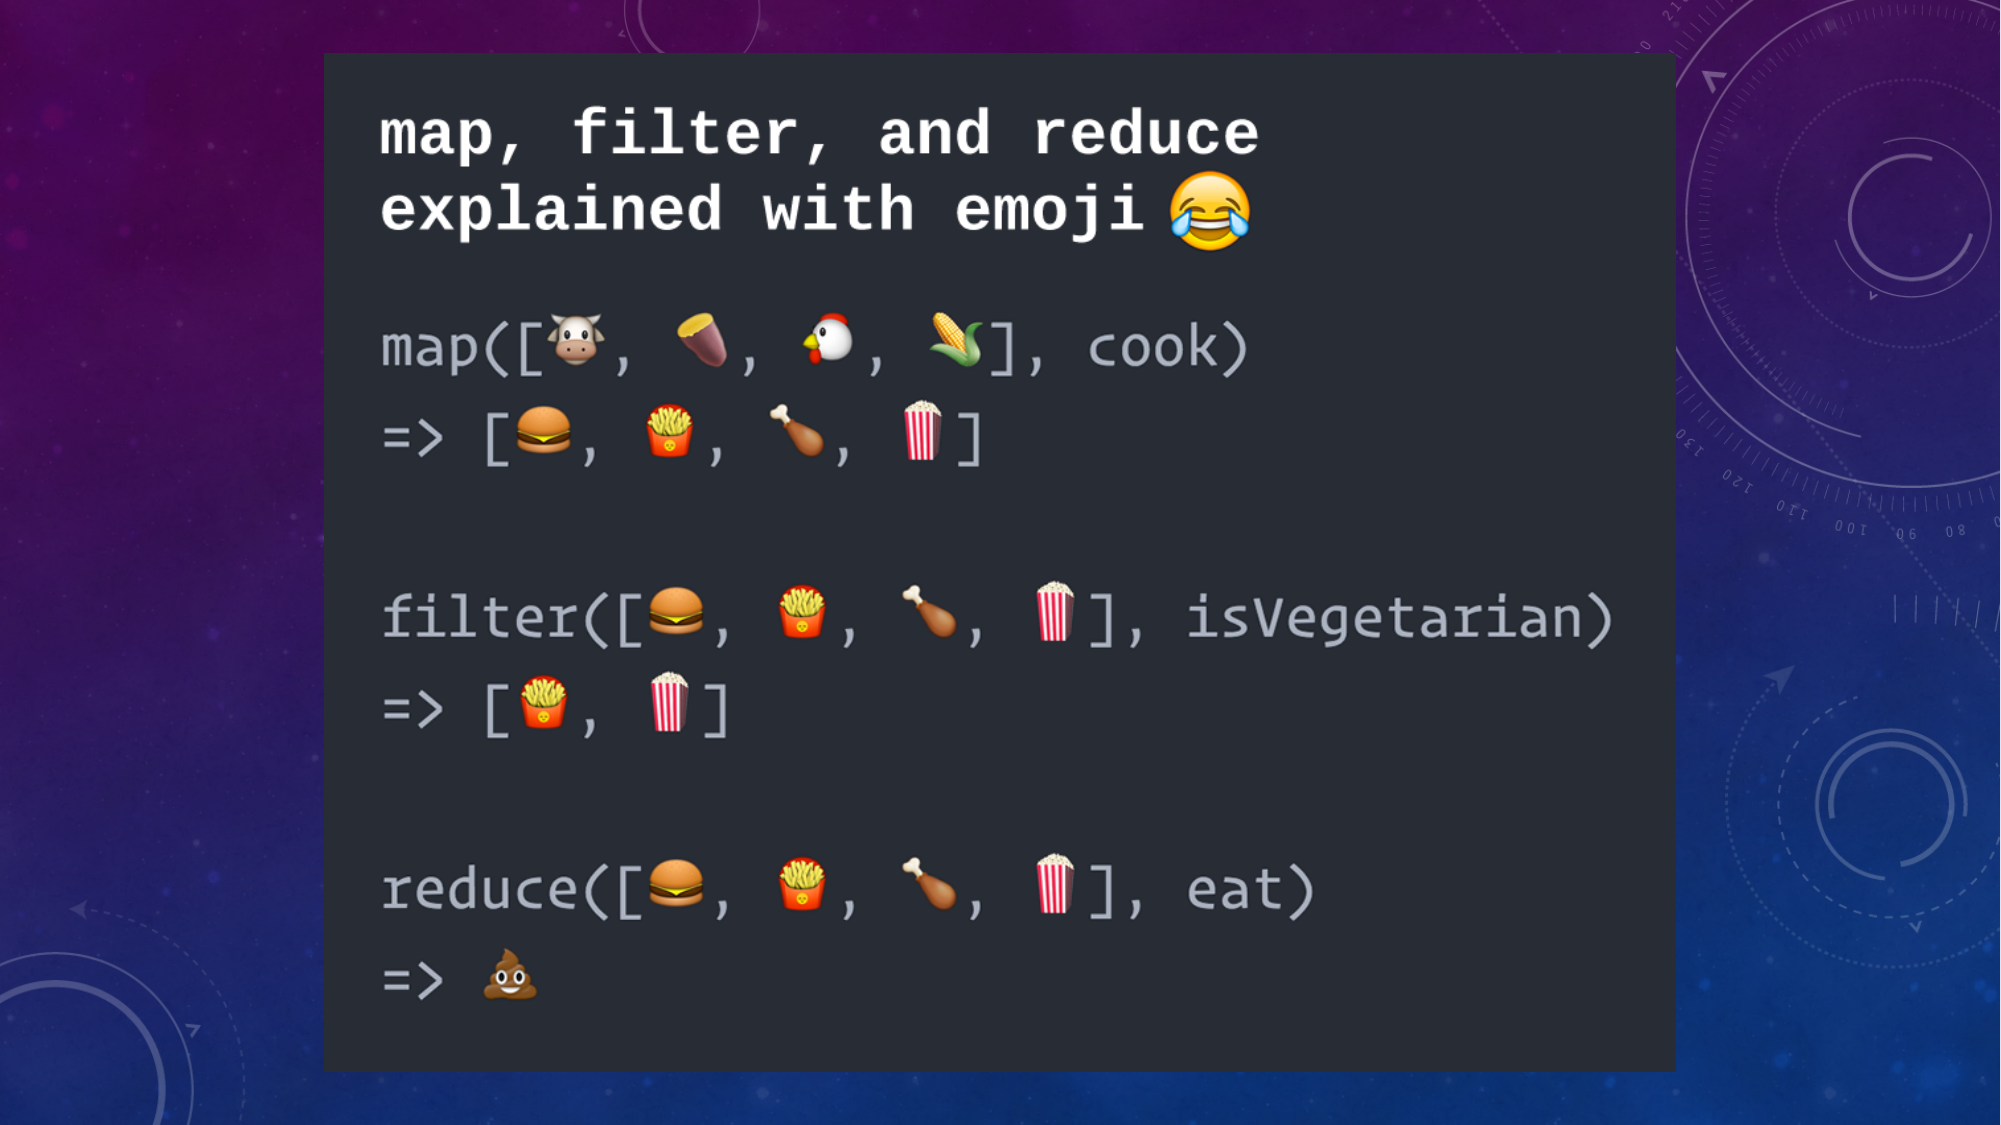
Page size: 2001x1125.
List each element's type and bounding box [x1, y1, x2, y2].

list [324, 53, 1676, 1072]
picture [0, 0, 2001, 1125]
